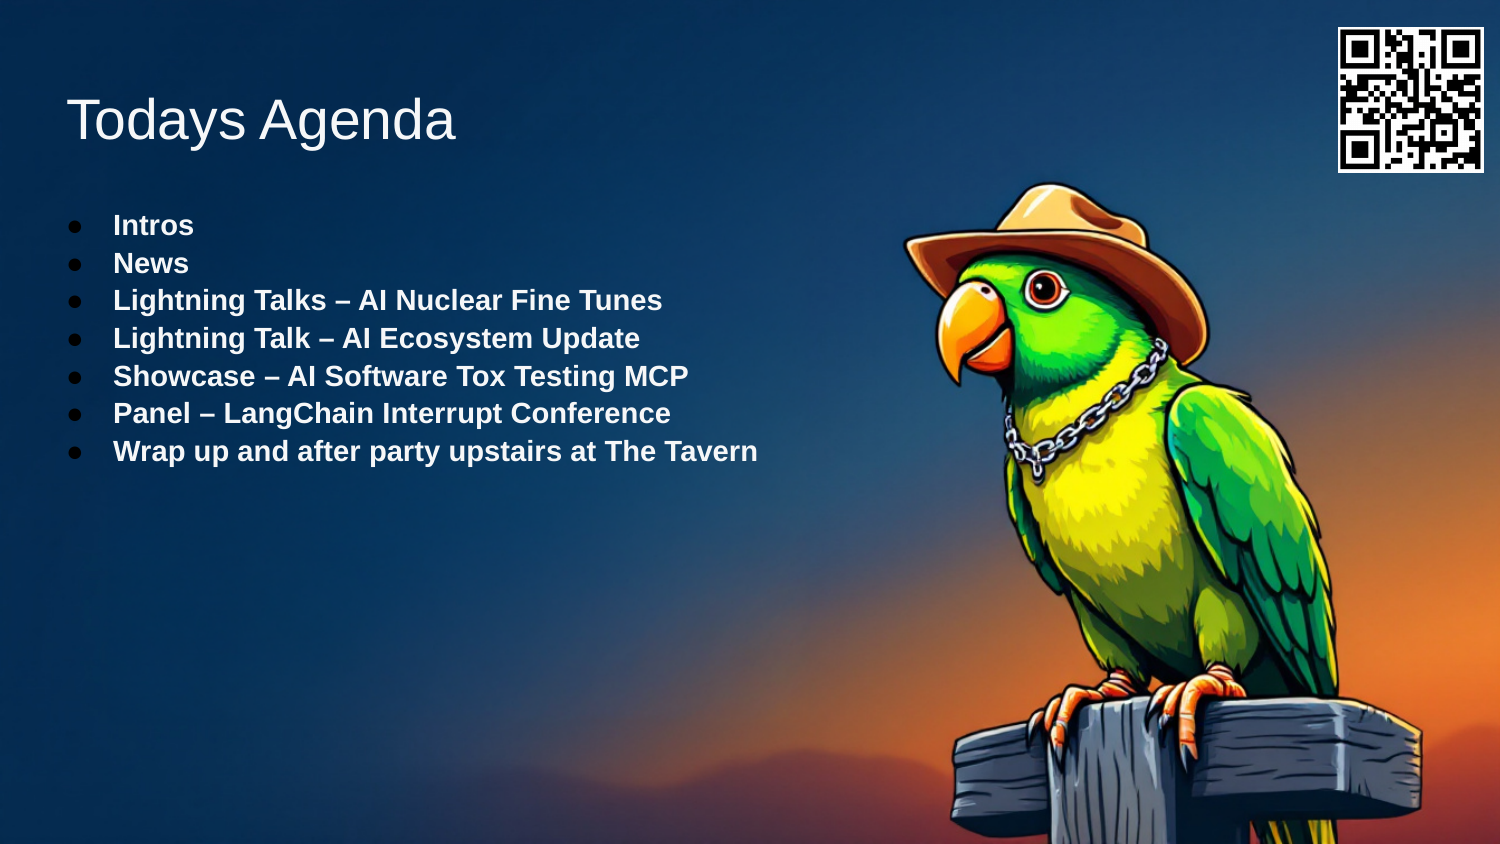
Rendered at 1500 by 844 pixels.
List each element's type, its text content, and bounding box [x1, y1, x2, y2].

list Intros News Lightning Talks – AI Nuclear Fine Tunes Lightning Talk – AI Ecosystem Update Showcase – AI Software Tox Testing MCP Panel – LangChain Interrupt Conference Wrap up and after party upstairs at The Tavern [51, 189, 900, 750]
title Todays Agenda [51, 72, 1333, 167]
picture [0, 0, 1500, 844]
